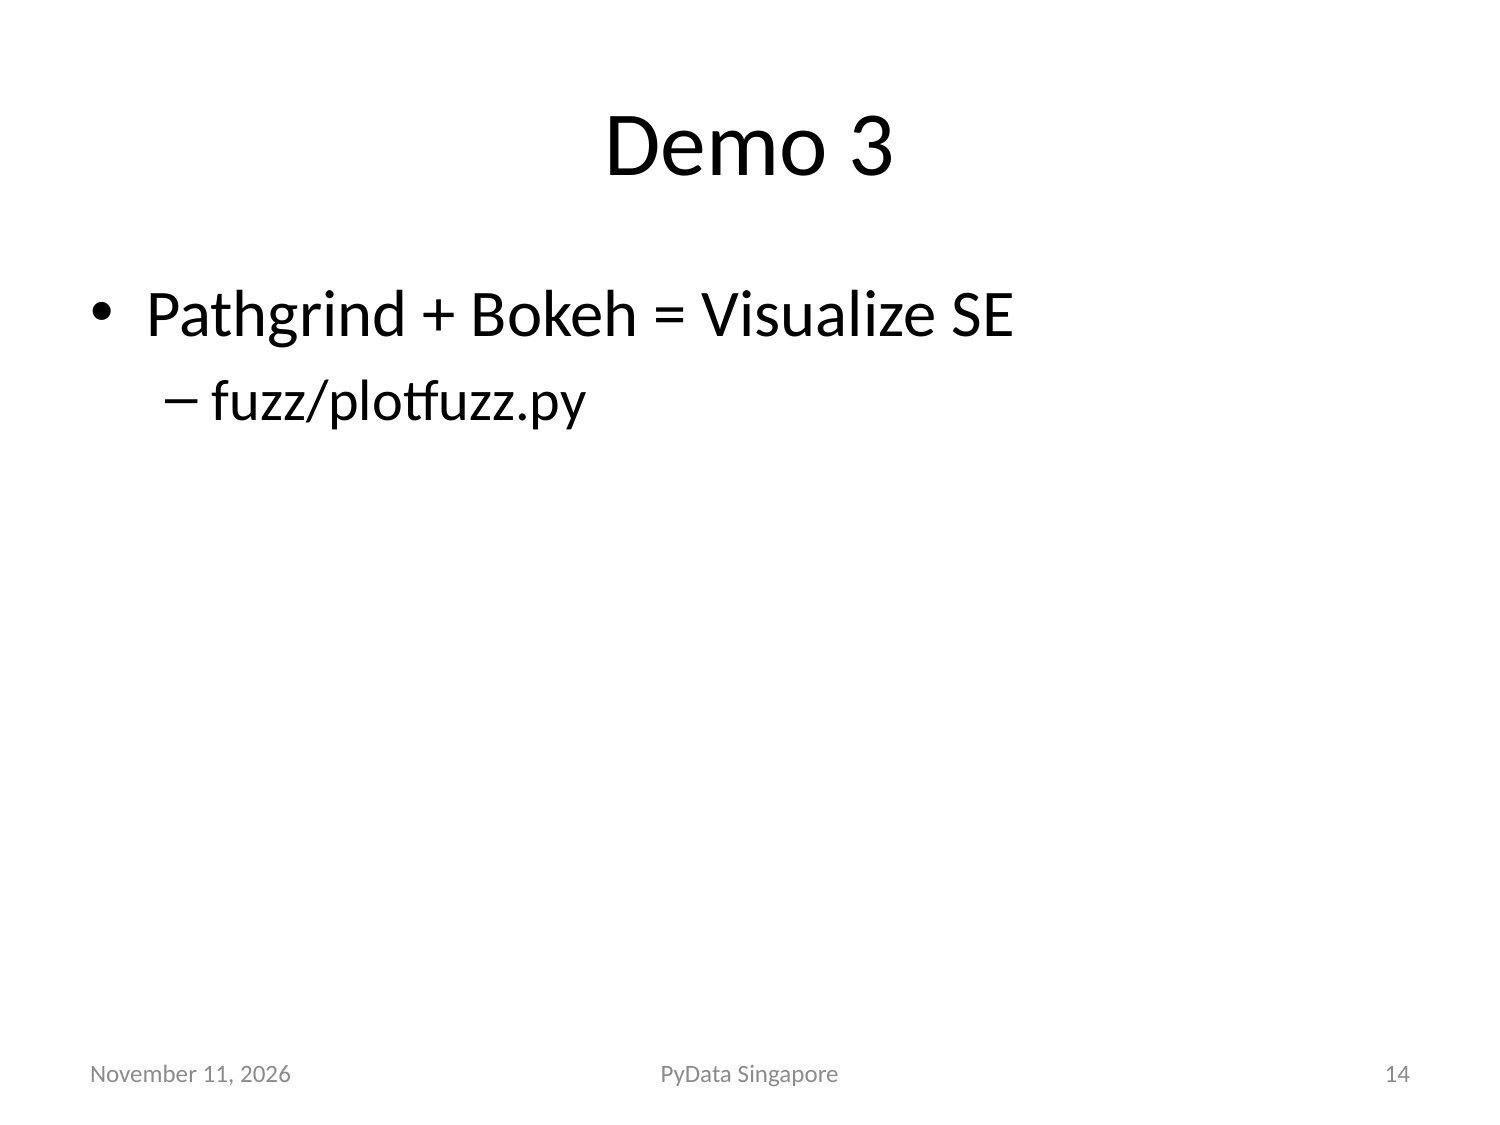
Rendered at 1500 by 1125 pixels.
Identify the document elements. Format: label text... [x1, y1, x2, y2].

footer PyData Singapore [512, 1042, 988, 1103]
title Demo 3 [75, 45, 1425, 233]
list Pathgrind + Bokeh = Visualize SE fuzz/plotfuzz.py [75, 262, 1425, 1005]
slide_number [75, 1042, 425, 1103]
slide_number 14 [1074, 1042, 1425, 1103]
